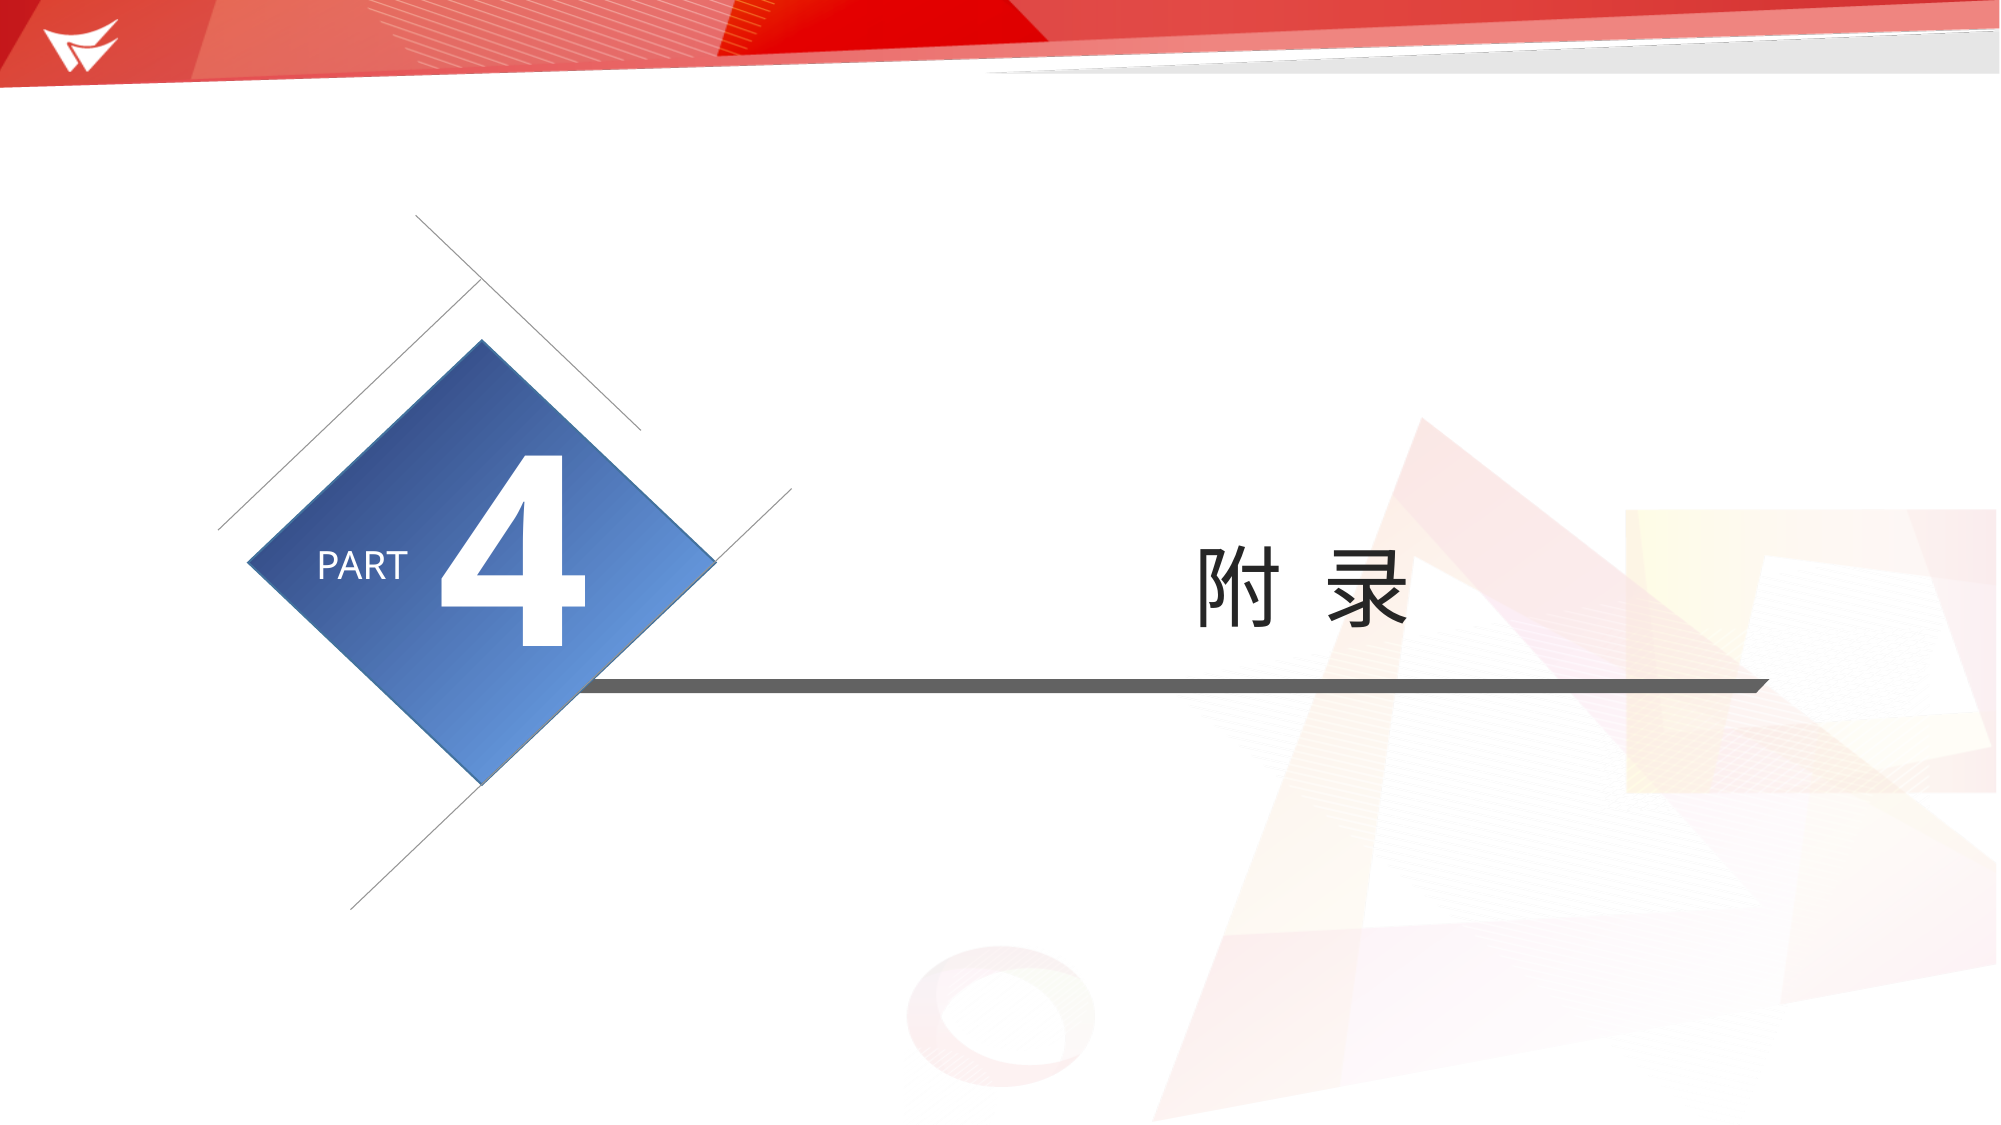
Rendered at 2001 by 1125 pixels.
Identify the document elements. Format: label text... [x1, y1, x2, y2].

picture [903, 413, 1998, 1125]
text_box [217, 215, 792, 910]
text_box [792, 679, 1770, 694]
picture [0, 0, 2000, 88]
text_box 附 录 [836, 521, 1770, 649]
